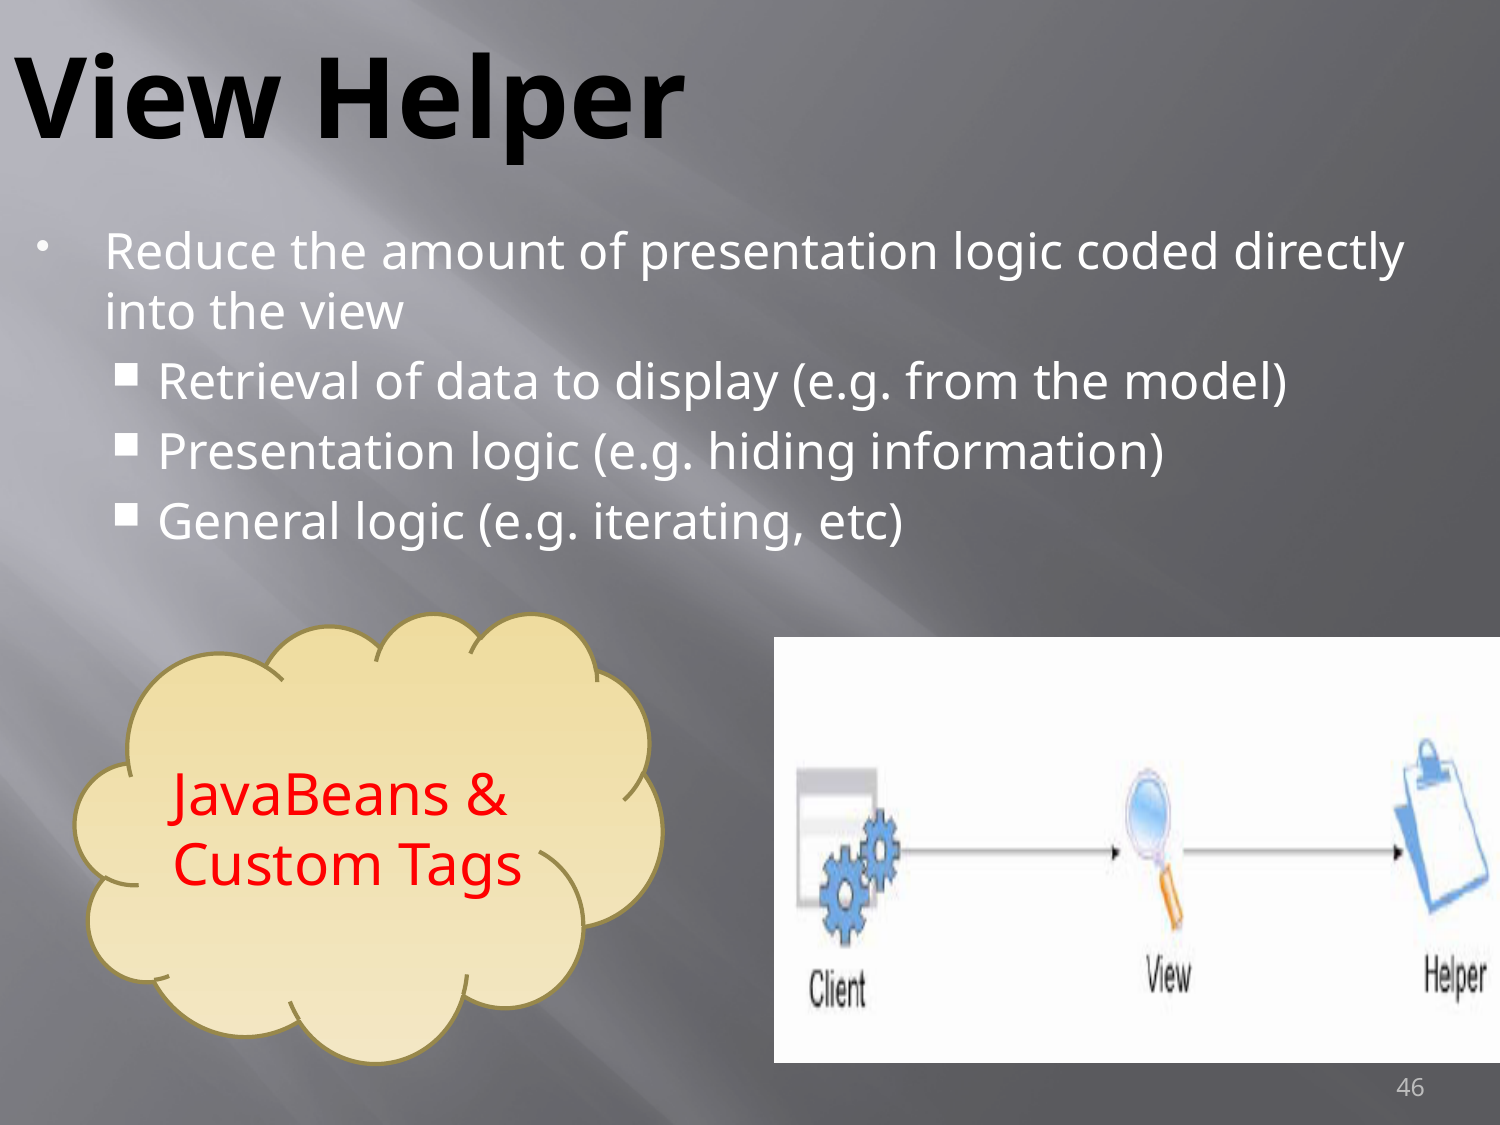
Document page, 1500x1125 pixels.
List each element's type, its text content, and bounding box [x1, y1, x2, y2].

list Reduce the amount of presentation logic coded directly into the view Retrieval of data to display (e.g. from the model) Presentation logic (e.g. hiding information) General logic (e.g. iterating, etc) [0, 212, 1500, 613]
title View Helper [0, 0, 1350, 188]
text_box JavaBeans & Custom Tags [72, 611, 665, 1067]
slide_number 46 [1299, 1106, 1425, 1113]
picture [774, 637, 1500, 1063]
